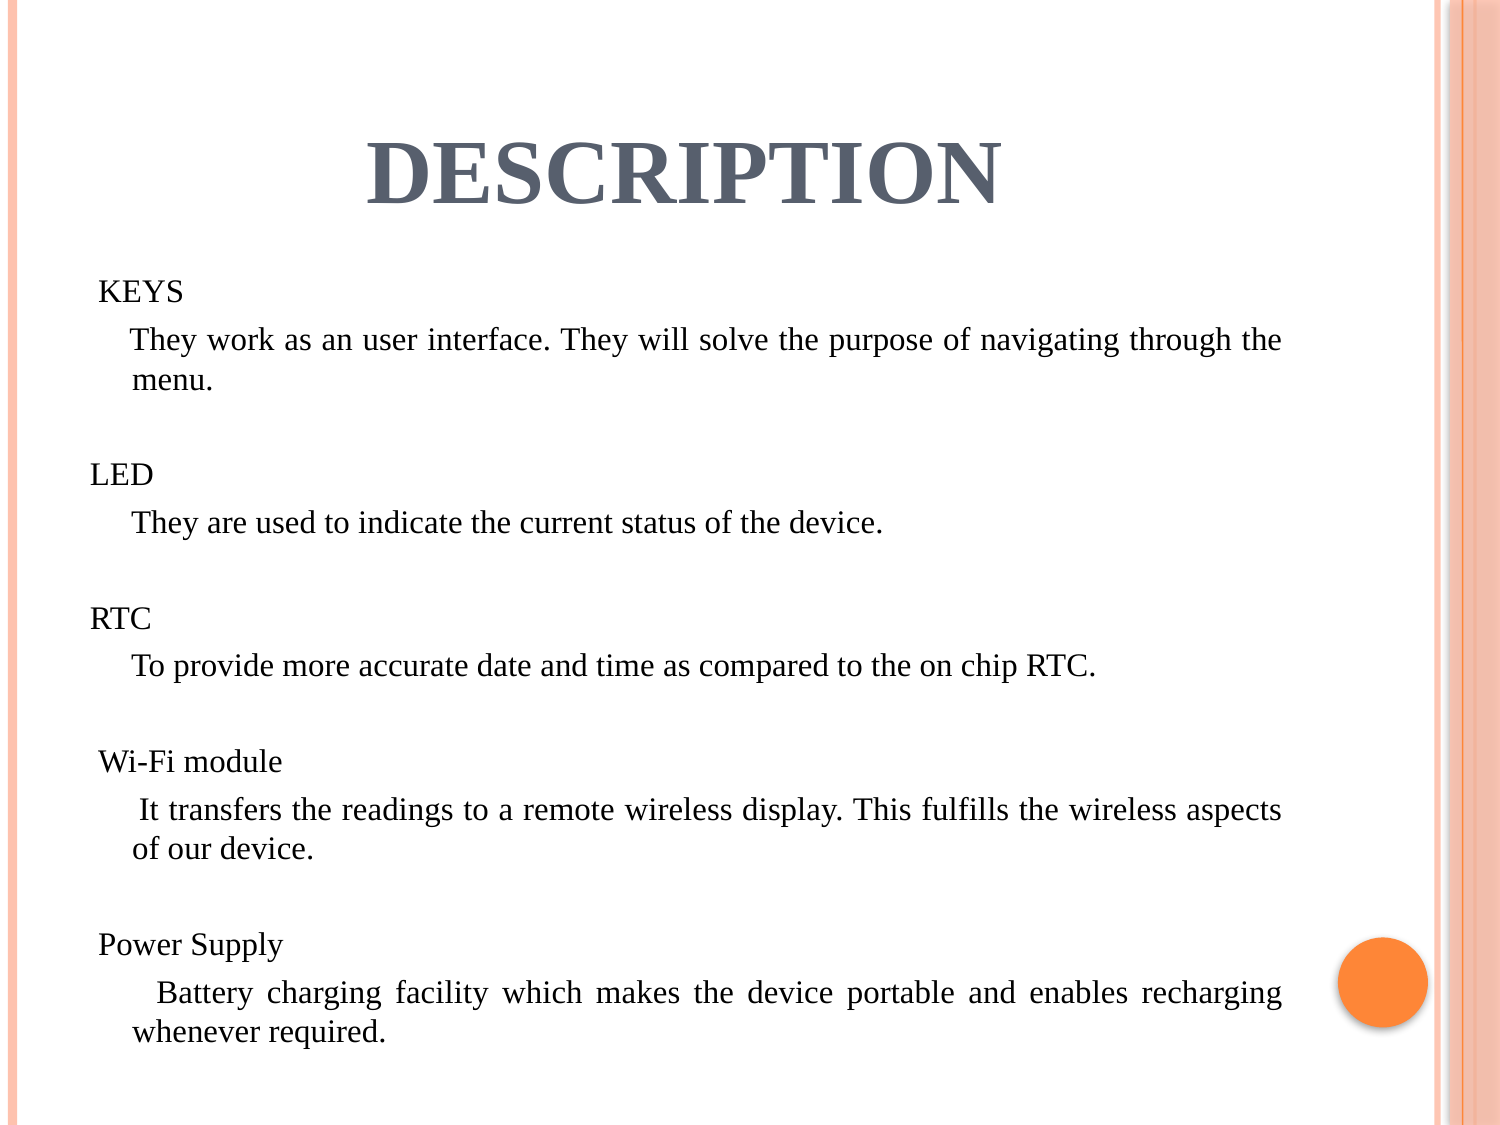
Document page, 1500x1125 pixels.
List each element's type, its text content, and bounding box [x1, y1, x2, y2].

list KEYS They work as an user interface. They will solve the purpose of navigating through the menu. LED They are used to indicate the current status of the device. RTC To provide more accurate date and time as compared to the on chip RTC. Wi-Fi module It transfers the readings to a remote wireless display. This fulfills the wireless aspects of our device. Power Supply Battery charging facility which makes the device portable and enables recharging whenever required. [75, 262, 1300, 1062]
title DESCRIPTION [76, 101, 1225, 230]
